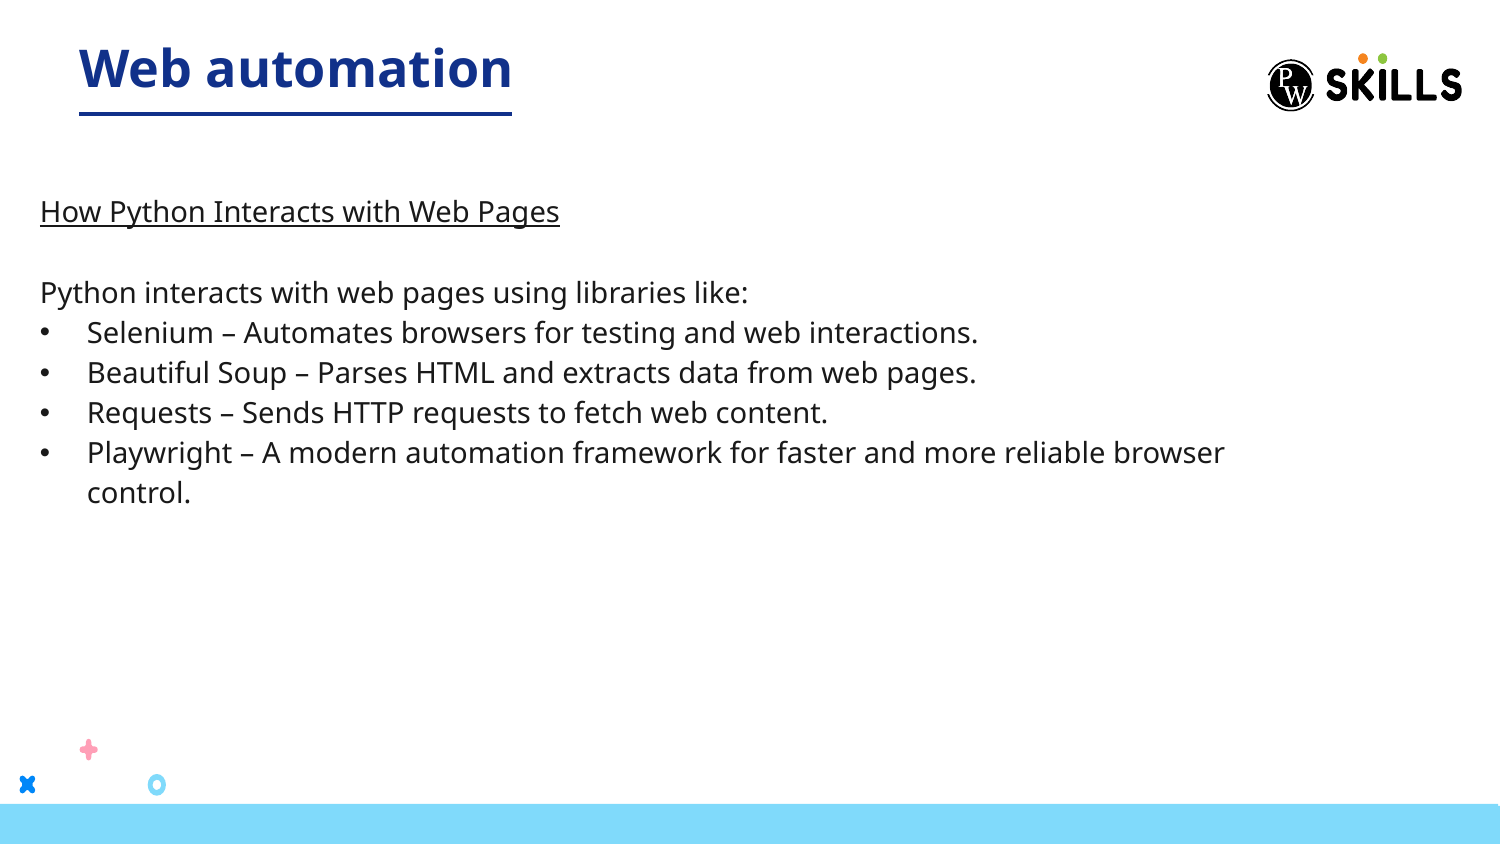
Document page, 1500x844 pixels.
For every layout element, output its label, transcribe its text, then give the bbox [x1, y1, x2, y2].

text_box [0, 805, 1500, 844]
title Web automation [64, 20, 1047, 114]
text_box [19, 738, 167, 796]
picture [1266, 53, 1463, 112]
list How Python Interacts with Web Pages Python interacts with web pages using libraries like: Selenium – Automates browsers for testing and web interactions. Beautiful Soup – Parses HTML and extracts data from web pages. Requests – Sends HTTP requests to fetch web content. Playwright – A modern automation framework for faster and more reliable browser control. [0, 173, 1348, 645]
